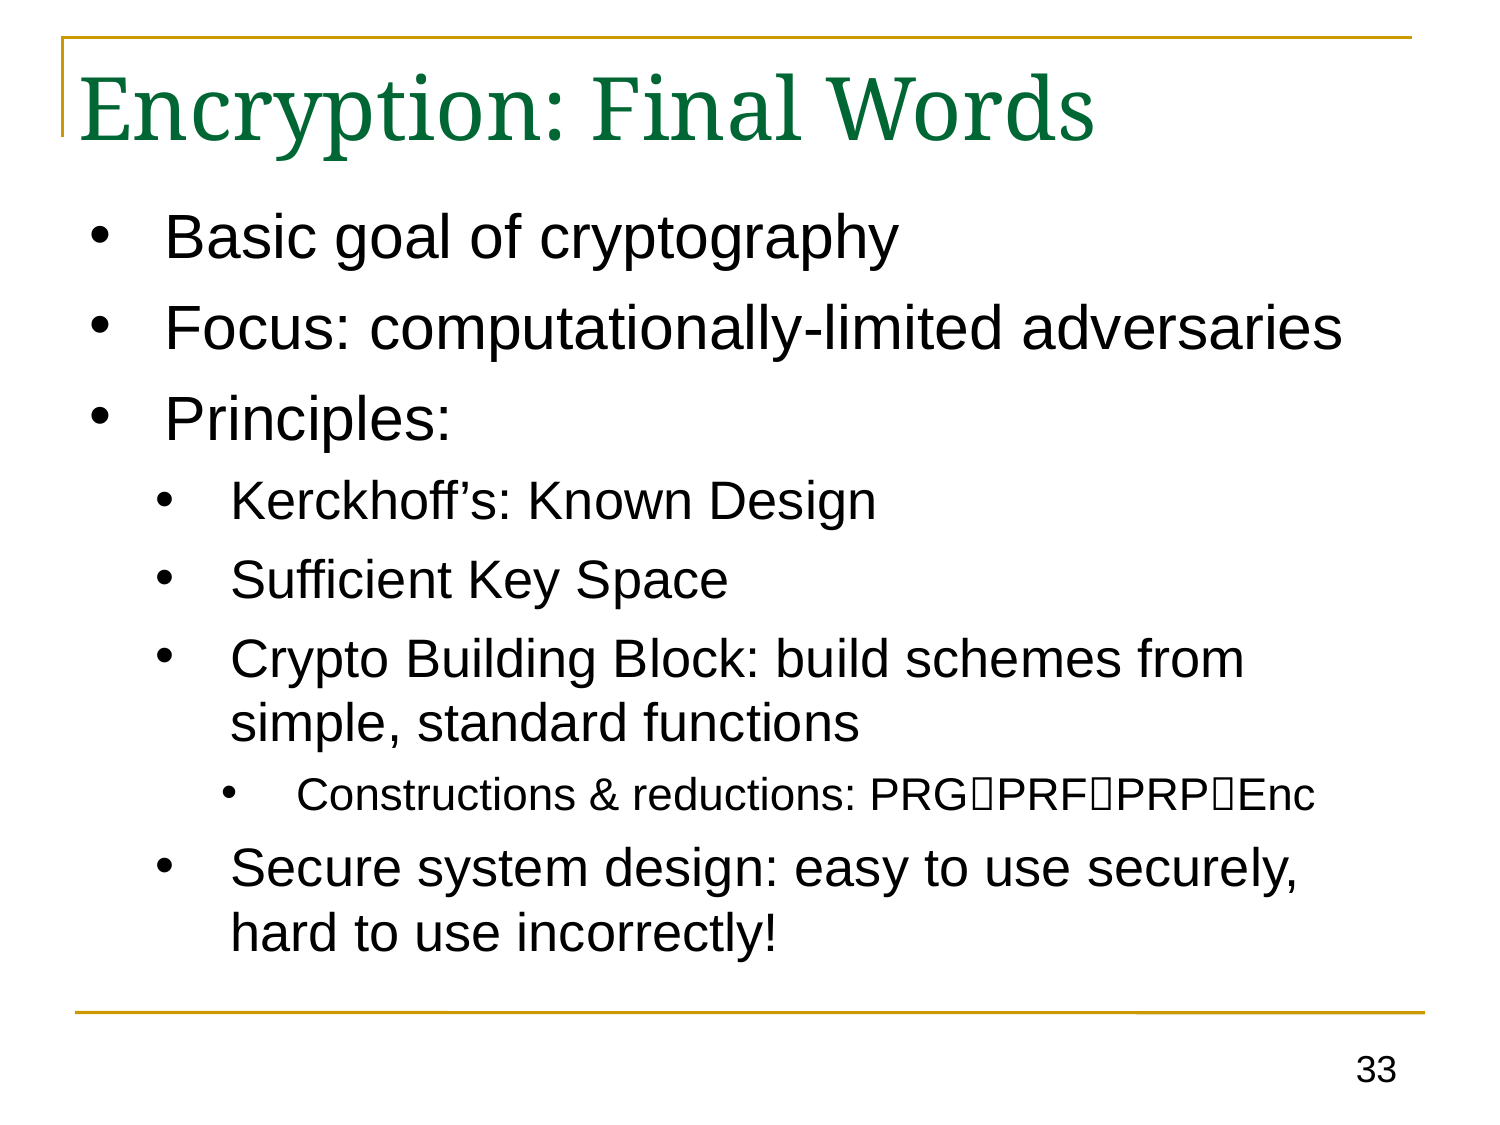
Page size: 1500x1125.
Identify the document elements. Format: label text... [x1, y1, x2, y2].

list Basic goal of cryptography Focus: computationally-limited adversaries Principles: Kerckhoff’s: Known Design Sufficient Key Space Crypto Building Block: build schemes from simple, standard functions Constructions & reductions: PRGPRFPRPEnc Secure system design: easy to use securely, hard to use incorrectly! [75, 188, 1424, 1005]
title Encryption: Final Words [63, 45, 1424, 271]
slide_number 33 [1341, 1023, 1424, 1098]
